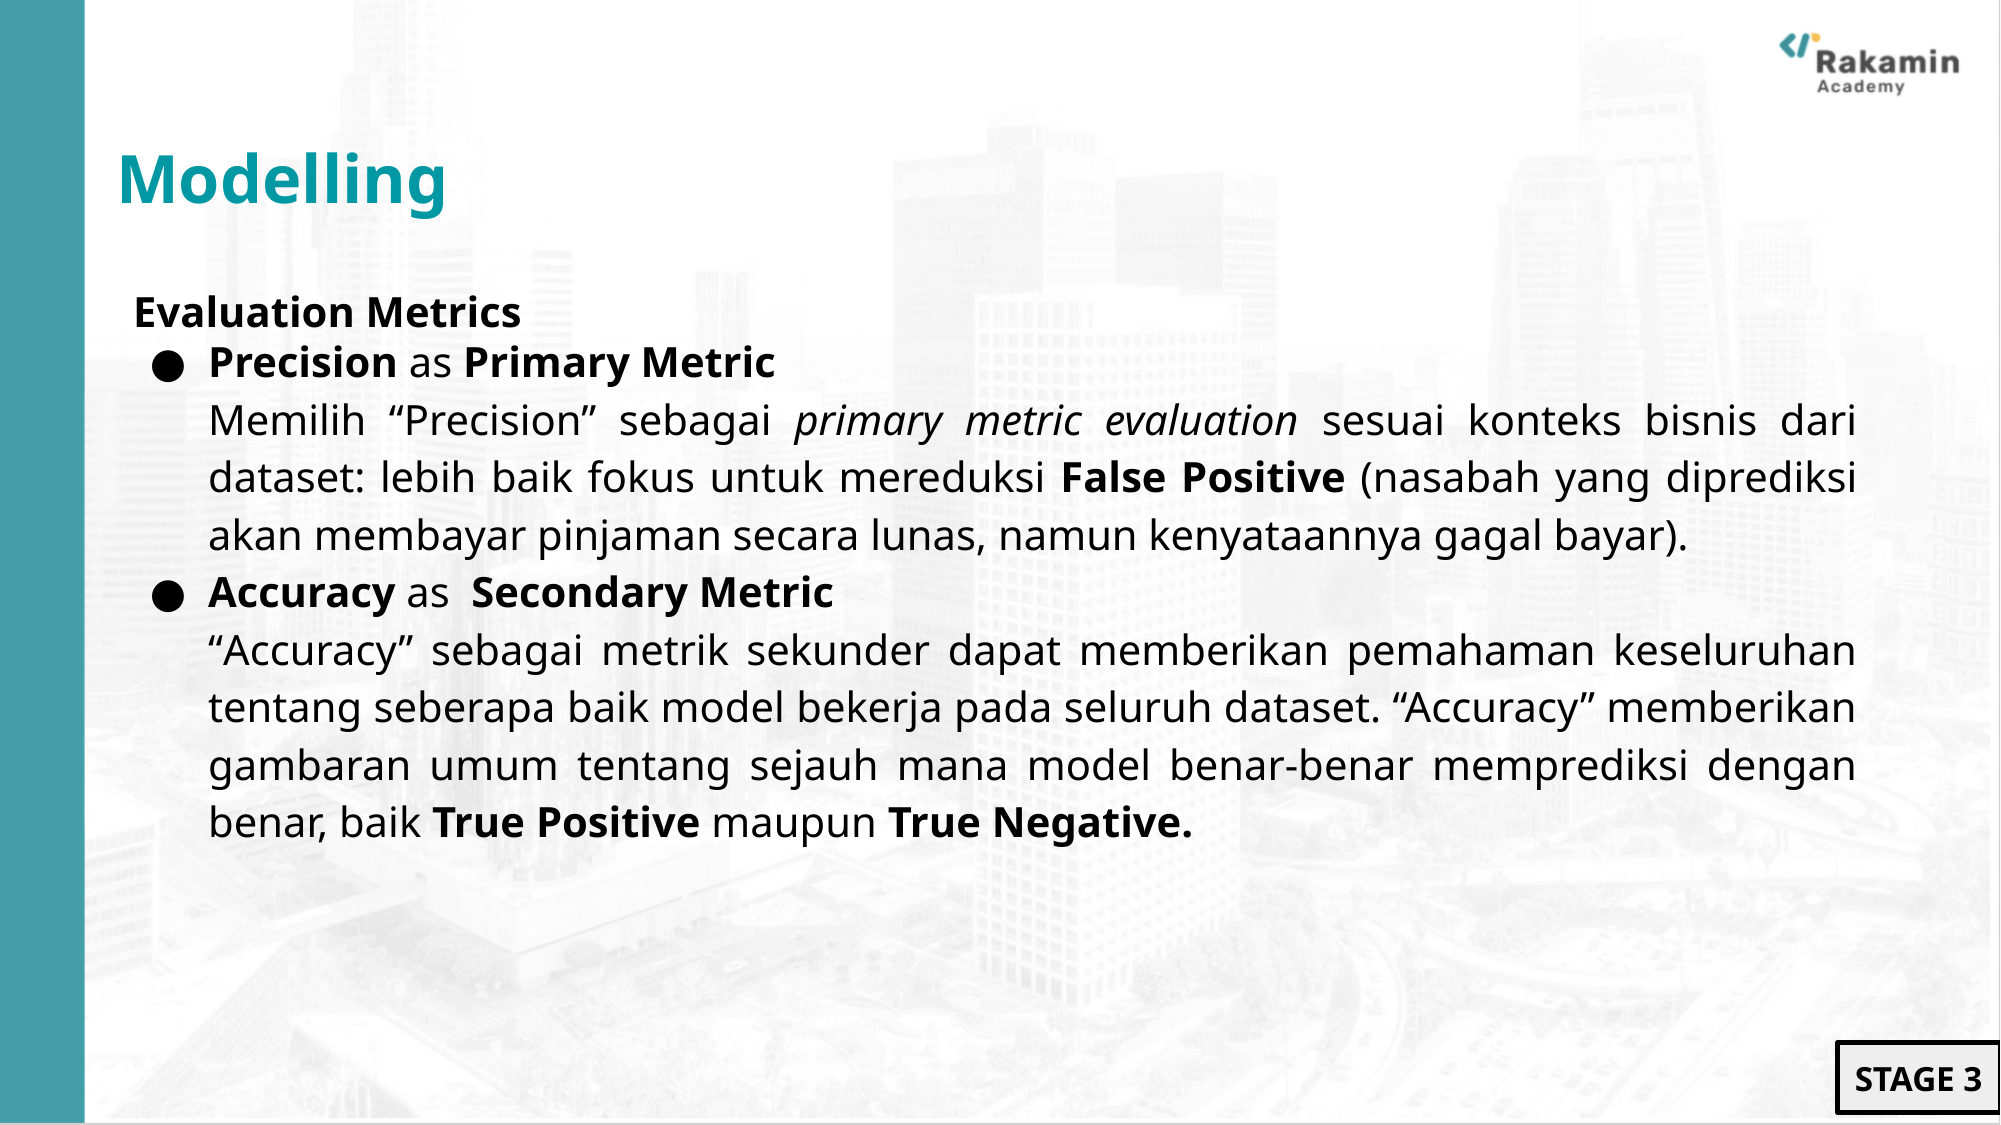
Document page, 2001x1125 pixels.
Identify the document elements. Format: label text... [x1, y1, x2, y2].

picture [0, 0, 2001, 1125]
text_box Evaluation Metrics Precision as Primary Metric Memilih “Precision” sebagai primary metric evaluation sesuai konteks bisnis dari dataset: lebih baik fokus untuk mereduksi False Positive (nasabah yang diprediksi akan membayar pinjaman secara lunas, namun kenyataannya gagal bayar). Accuracy as Secondary Metric “Accuracy” sebagai metrik sekunder dapat memberikan pemahaman keseluruhan tentang seberapa baik model bekerja pada seluruh dataset. “Accuracy” memberikan gambaran umum tentang sejauh mana model benar-benar memprediksi dengan benar, baik True Positive maupun True Negative. [118, 270, 1873, 815]
title Modelling [96, 114, 1932, 240]
text_box STAGE 3 [1837, 1042, 2000, 1113]
